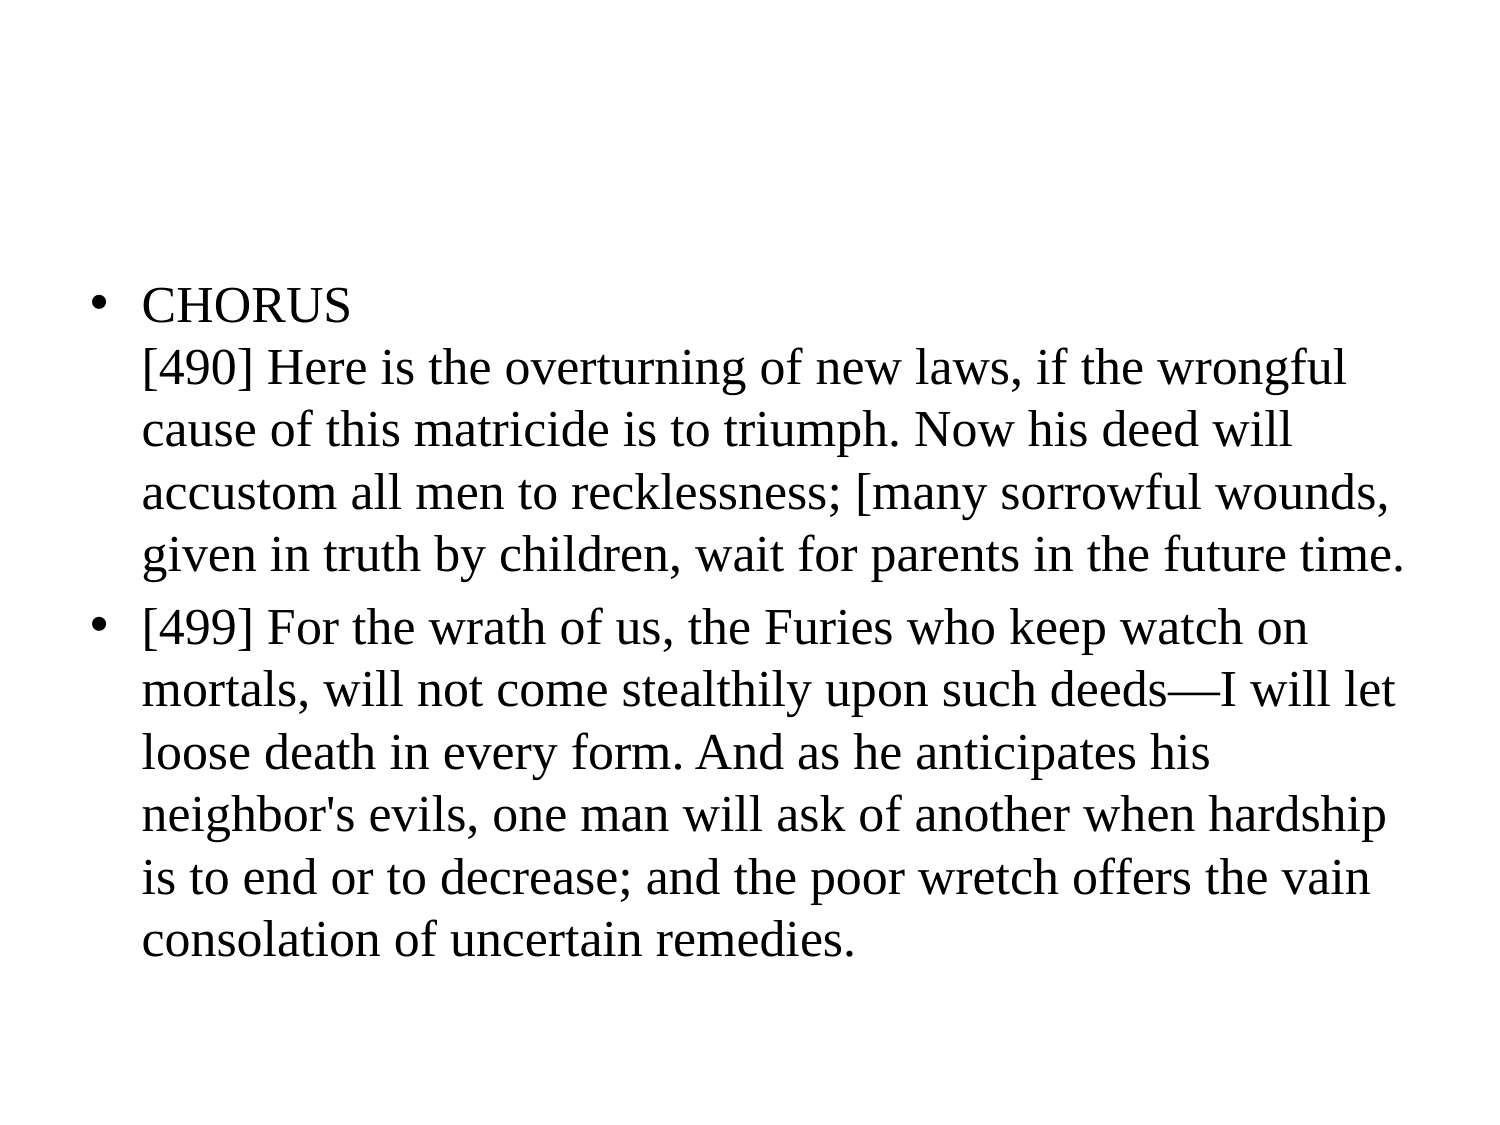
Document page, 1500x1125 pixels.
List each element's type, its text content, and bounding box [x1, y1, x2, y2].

list CHORUS [490] Here is the overturning of new laws, if the wrongful cause of this matricide is to triumph. Now his deed will accustom all men to recklessness; [many sorrowful wounds, given in truth by children, wait for parents in the future time. [499] For the wrath of us, the Furies who keep watch on mortals, will not come stealthily upon such deeds—I will let loose death in every form. And as he anticipates his neighbor's evils, one man will ask of another when hardship is to end or to decrease; and the poor wretch offers the vain consolation of uncertain remedies. [75, 262, 1425, 1005]
